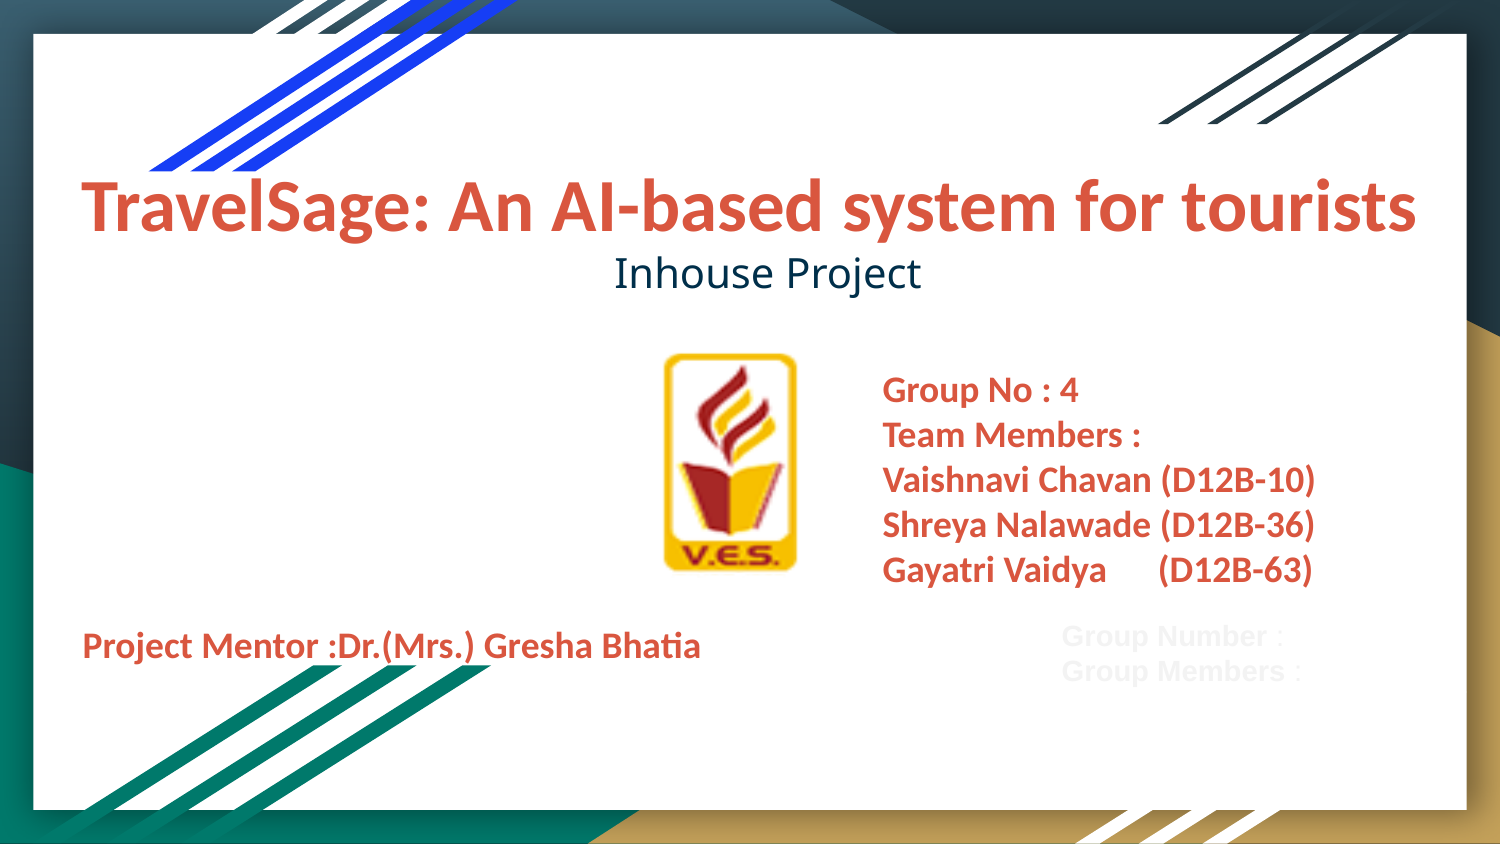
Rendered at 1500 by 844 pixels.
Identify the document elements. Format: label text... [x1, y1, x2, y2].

subtitle Group No : 4 Team Members : Vaishnavi Chavan (D12B-10) Shreya Nalawade (D12B-36) Gayatri Vaidya (D12B-63) [867, 349, 1460, 714]
title TravelSage: An AI-based system for tourists Inhouse Project [51, 51, 1449, 262]
picture [654, 349, 809, 597]
subtitle Project Mentor :Dr.(Mrs.) Gresha Bhatia [67, 560, 867, 647]
text_box Group Number : Group Members : [1046, 602, 1484, 844]
